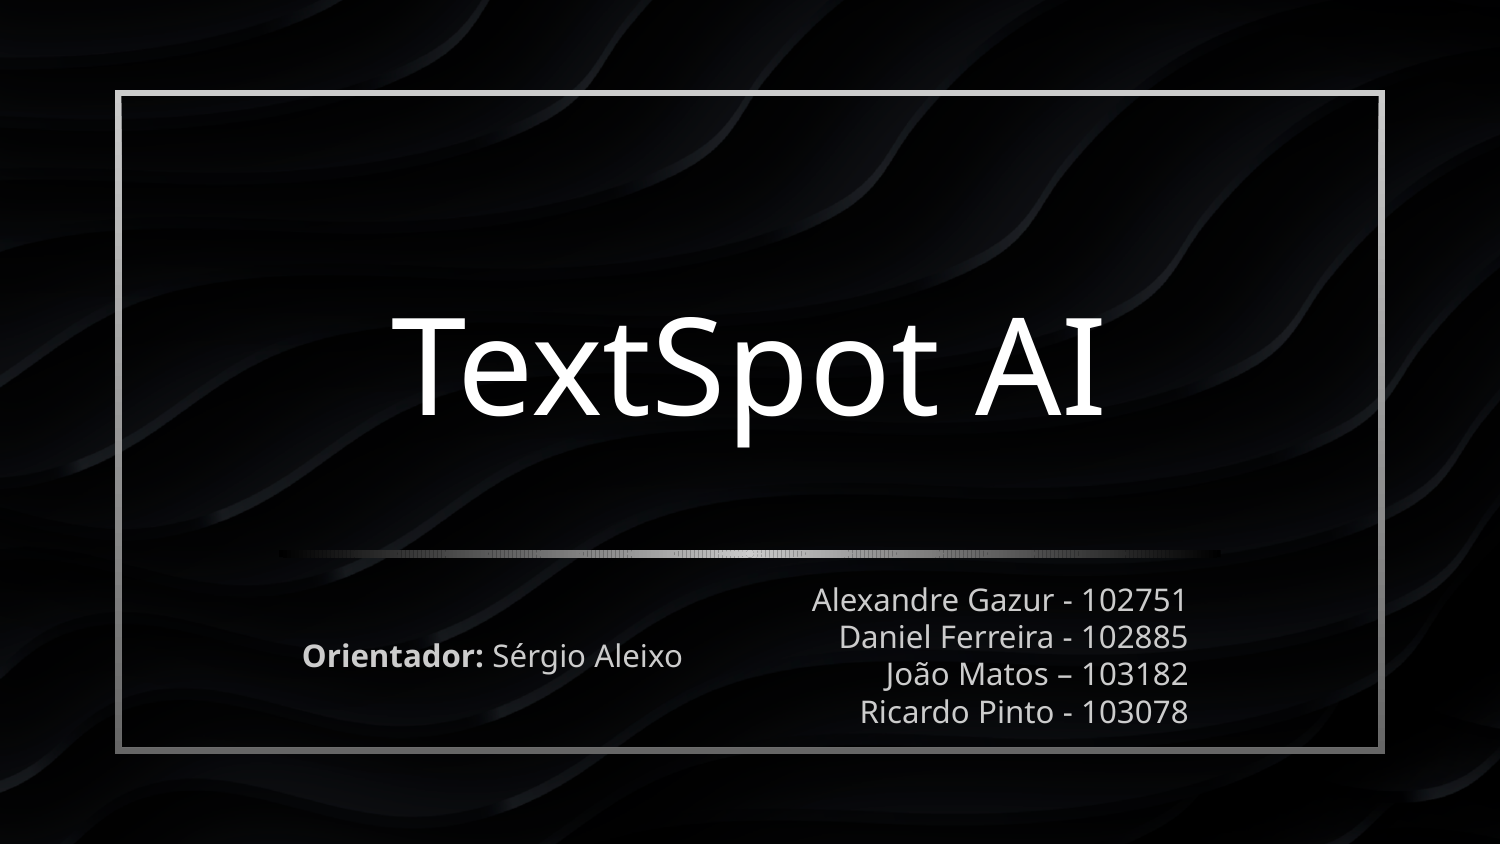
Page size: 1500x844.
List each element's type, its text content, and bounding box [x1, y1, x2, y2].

picture [0, 0, 1500, 844]
text_box Orientador: Sérgio Aleixo [286, 566, 1121, 743]
title TextSpot AI [183, 283, 1317, 608]
subtitle Alexandre Gazur - 102751 Daniel Ferreira - 102885 João Matos – 103182 Ricardo Pinto - 103078 [1121, 566, 1205, 743]
